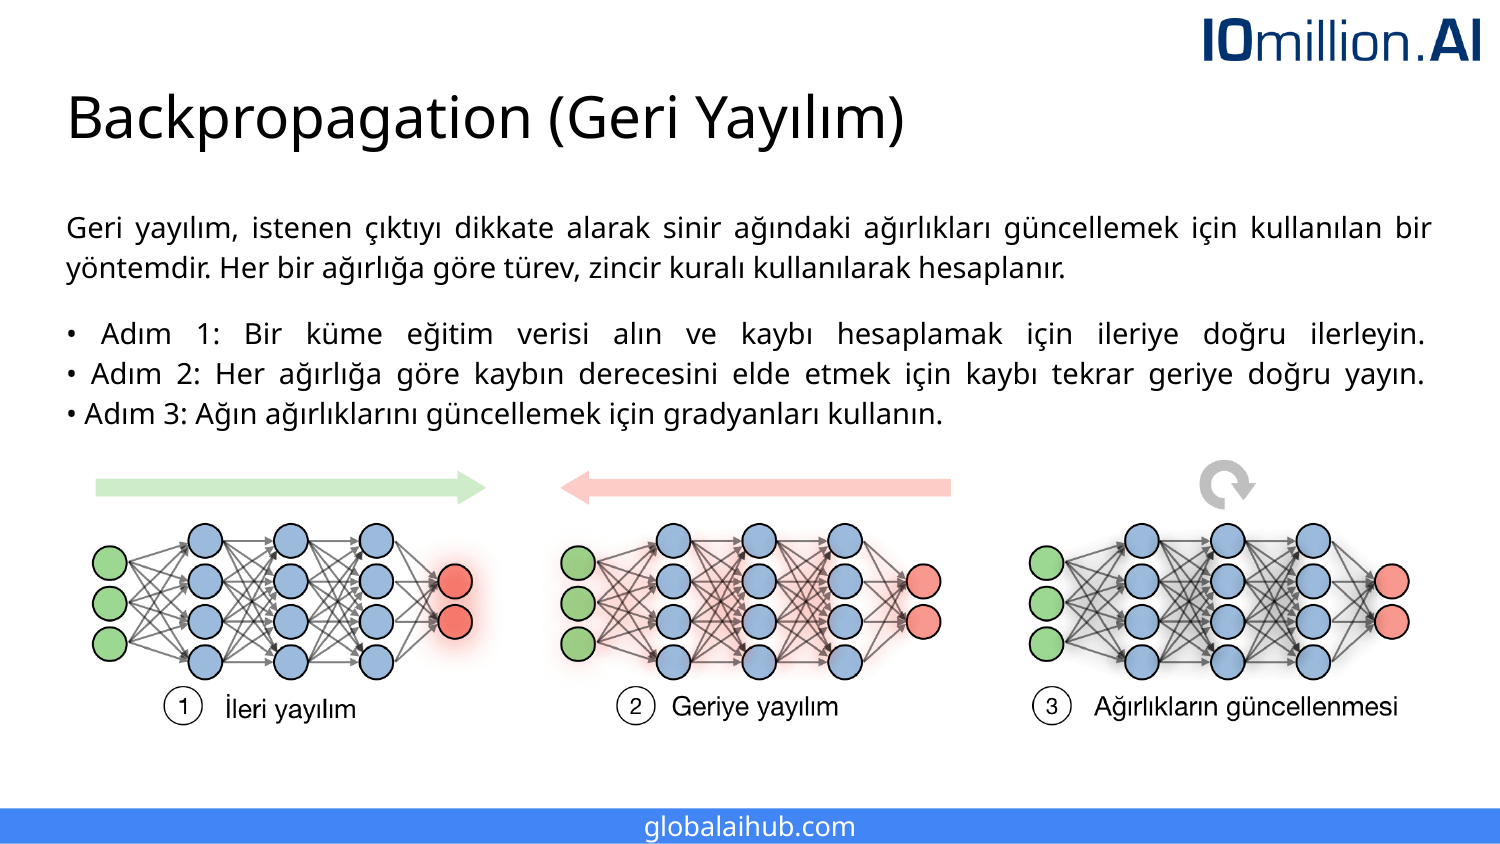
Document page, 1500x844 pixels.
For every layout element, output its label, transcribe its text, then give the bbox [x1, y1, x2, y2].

list Geri yayılım, istenen çıktıyı dikkate alarak sinir ağındaki ağırlıkları güncellemek için kullanılan bir yöntemdir. Her bir ağırlığa göre türev, zincir kuralı kullanılarak hesaplanır. • Adım 1: Bir küme eğitim verisi alın ve kaybı hesaplamak için ileriye doğru ilerleyin. • Adım 2: Her ağırlığa göre kaybın derecesini elde etmek için kaybı tekrar geriye doğru yayın. • Adım 3: Ağın ağırlıklarını güncellemek için gradyanları kullanın. [51, 189, 1449, 459]
title Backpropagation (Geri Yayılım) [51, 72, 1449, 167]
picture [1204, 18, 1480, 61]
picture [76, 457, 1423, 728]
